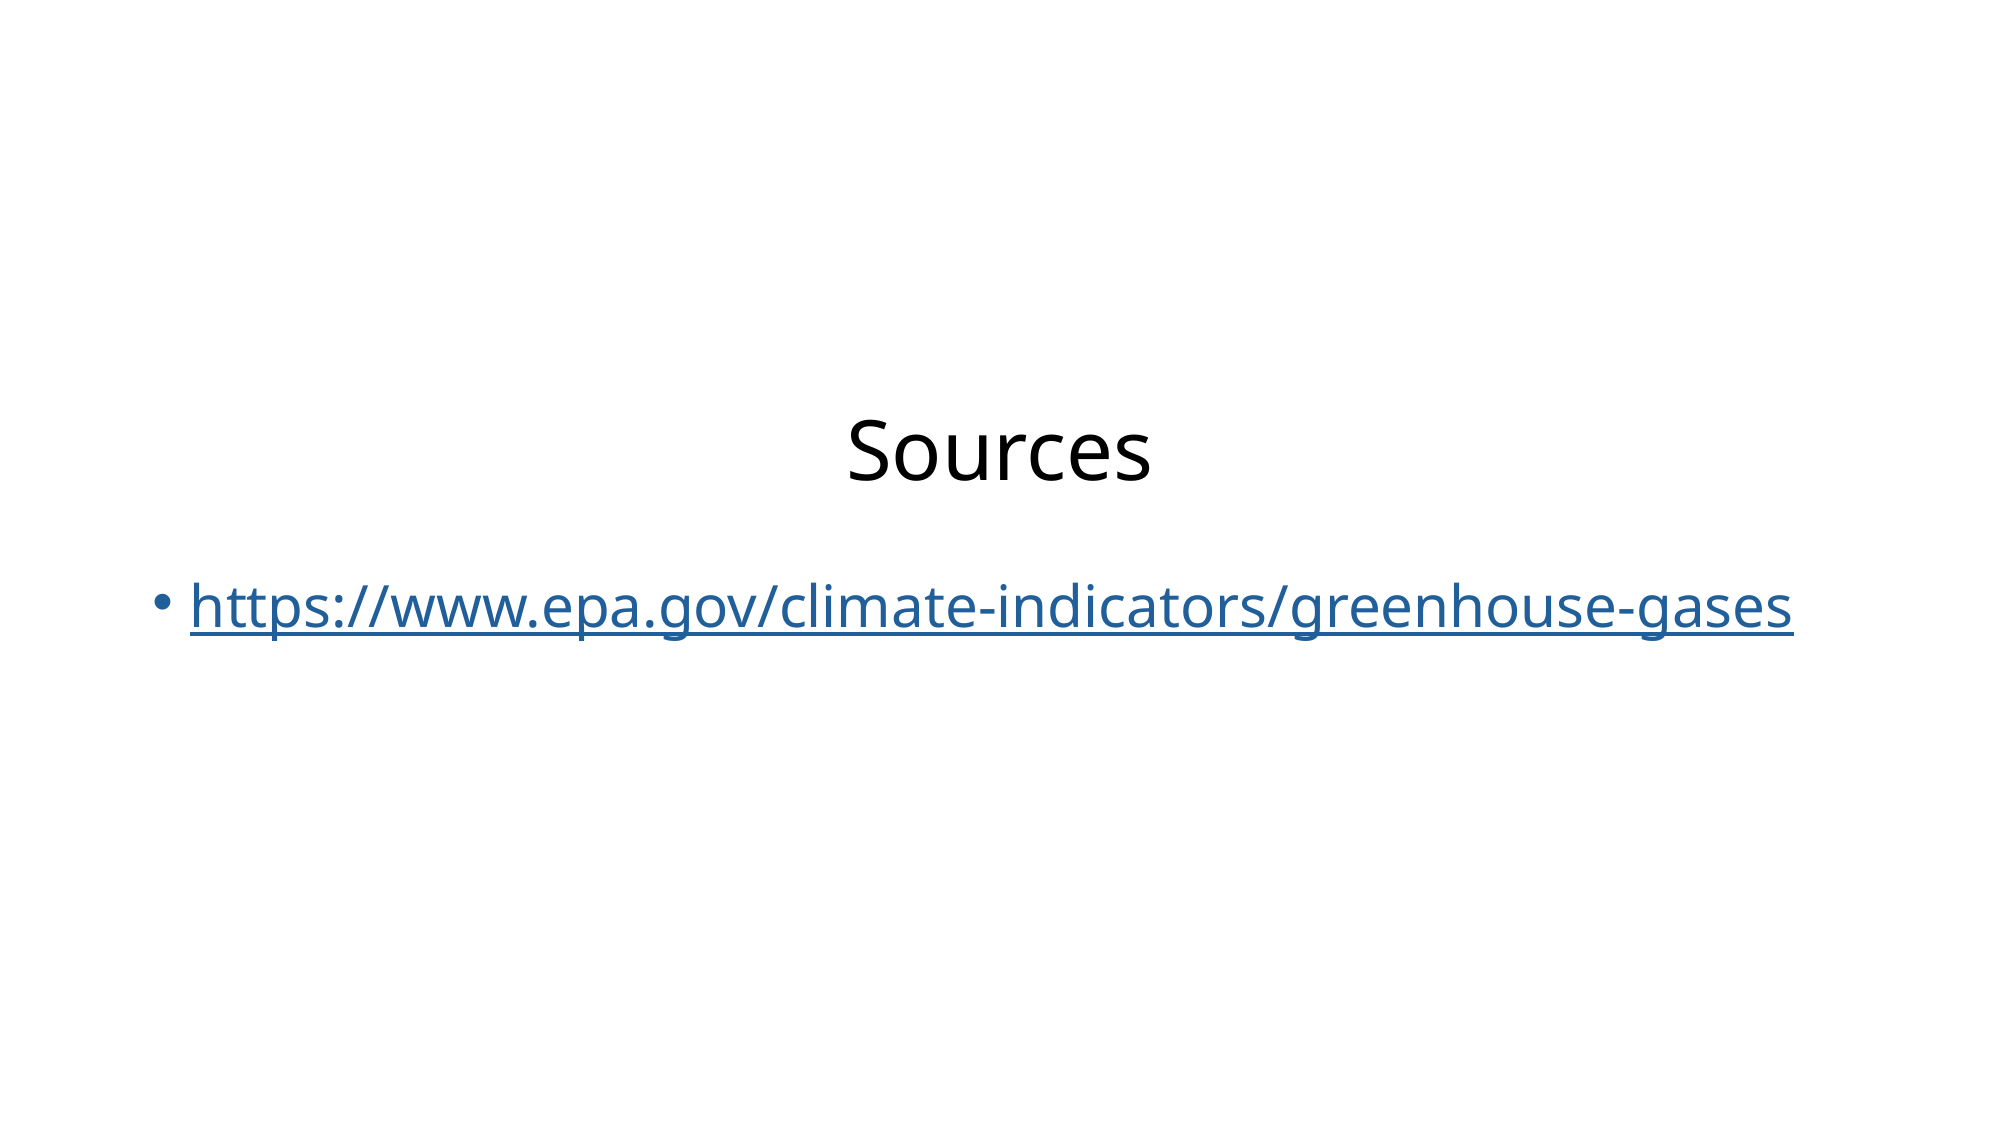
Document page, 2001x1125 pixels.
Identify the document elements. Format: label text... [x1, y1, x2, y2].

list https://www.epa.gov/climate-indicators/greenhouse-gases [137, 562, 1863, 780]
title Sources [137, 345, 1863, 562]
